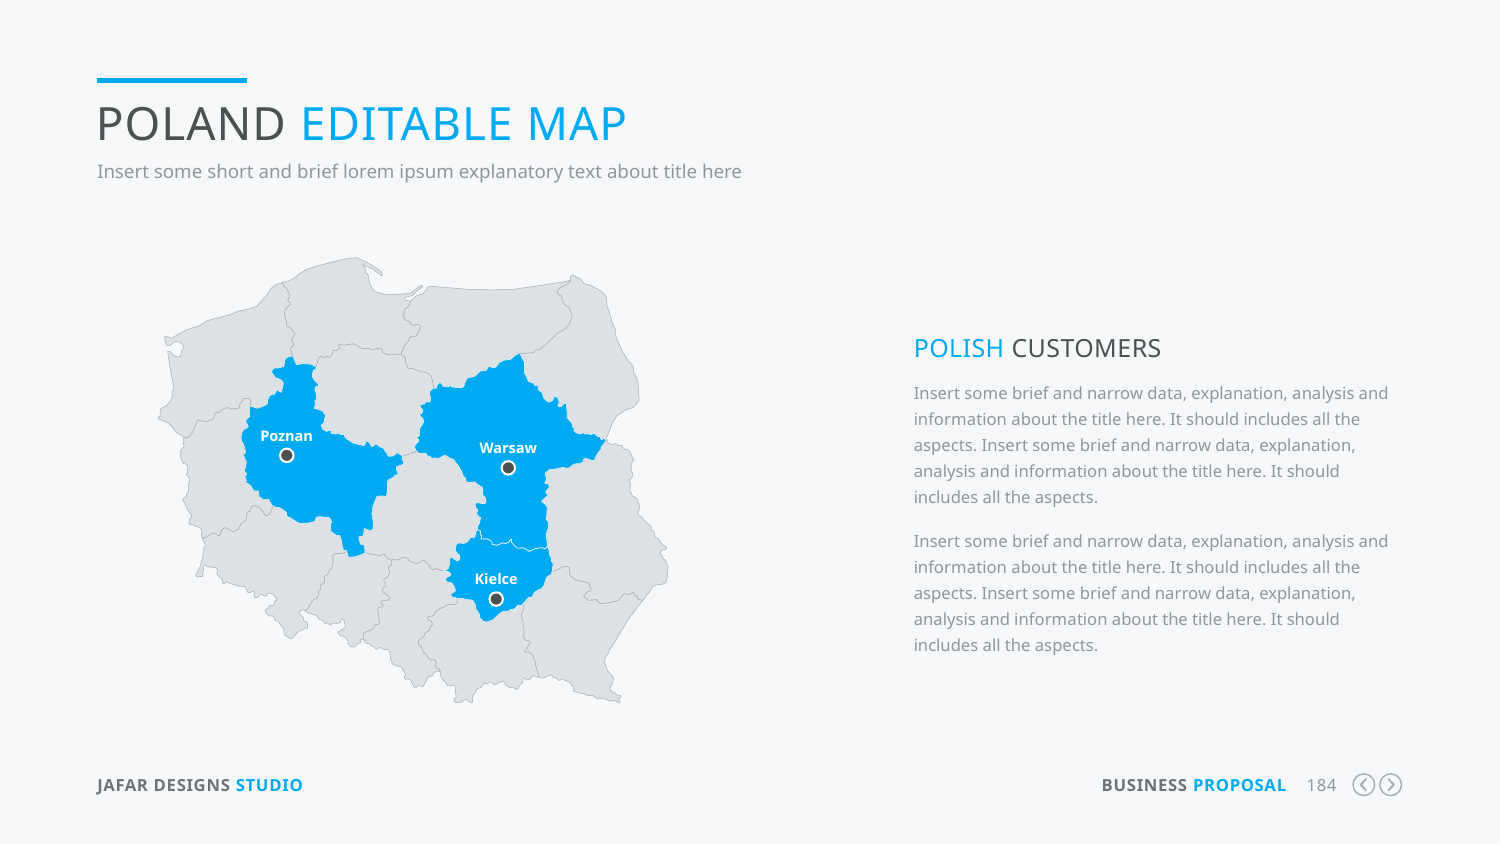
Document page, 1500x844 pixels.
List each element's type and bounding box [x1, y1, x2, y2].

list [95, 94, 1403, 181]
text_box [913, 332, 1401, 606]
text_box [158, 257, 669, 704]
